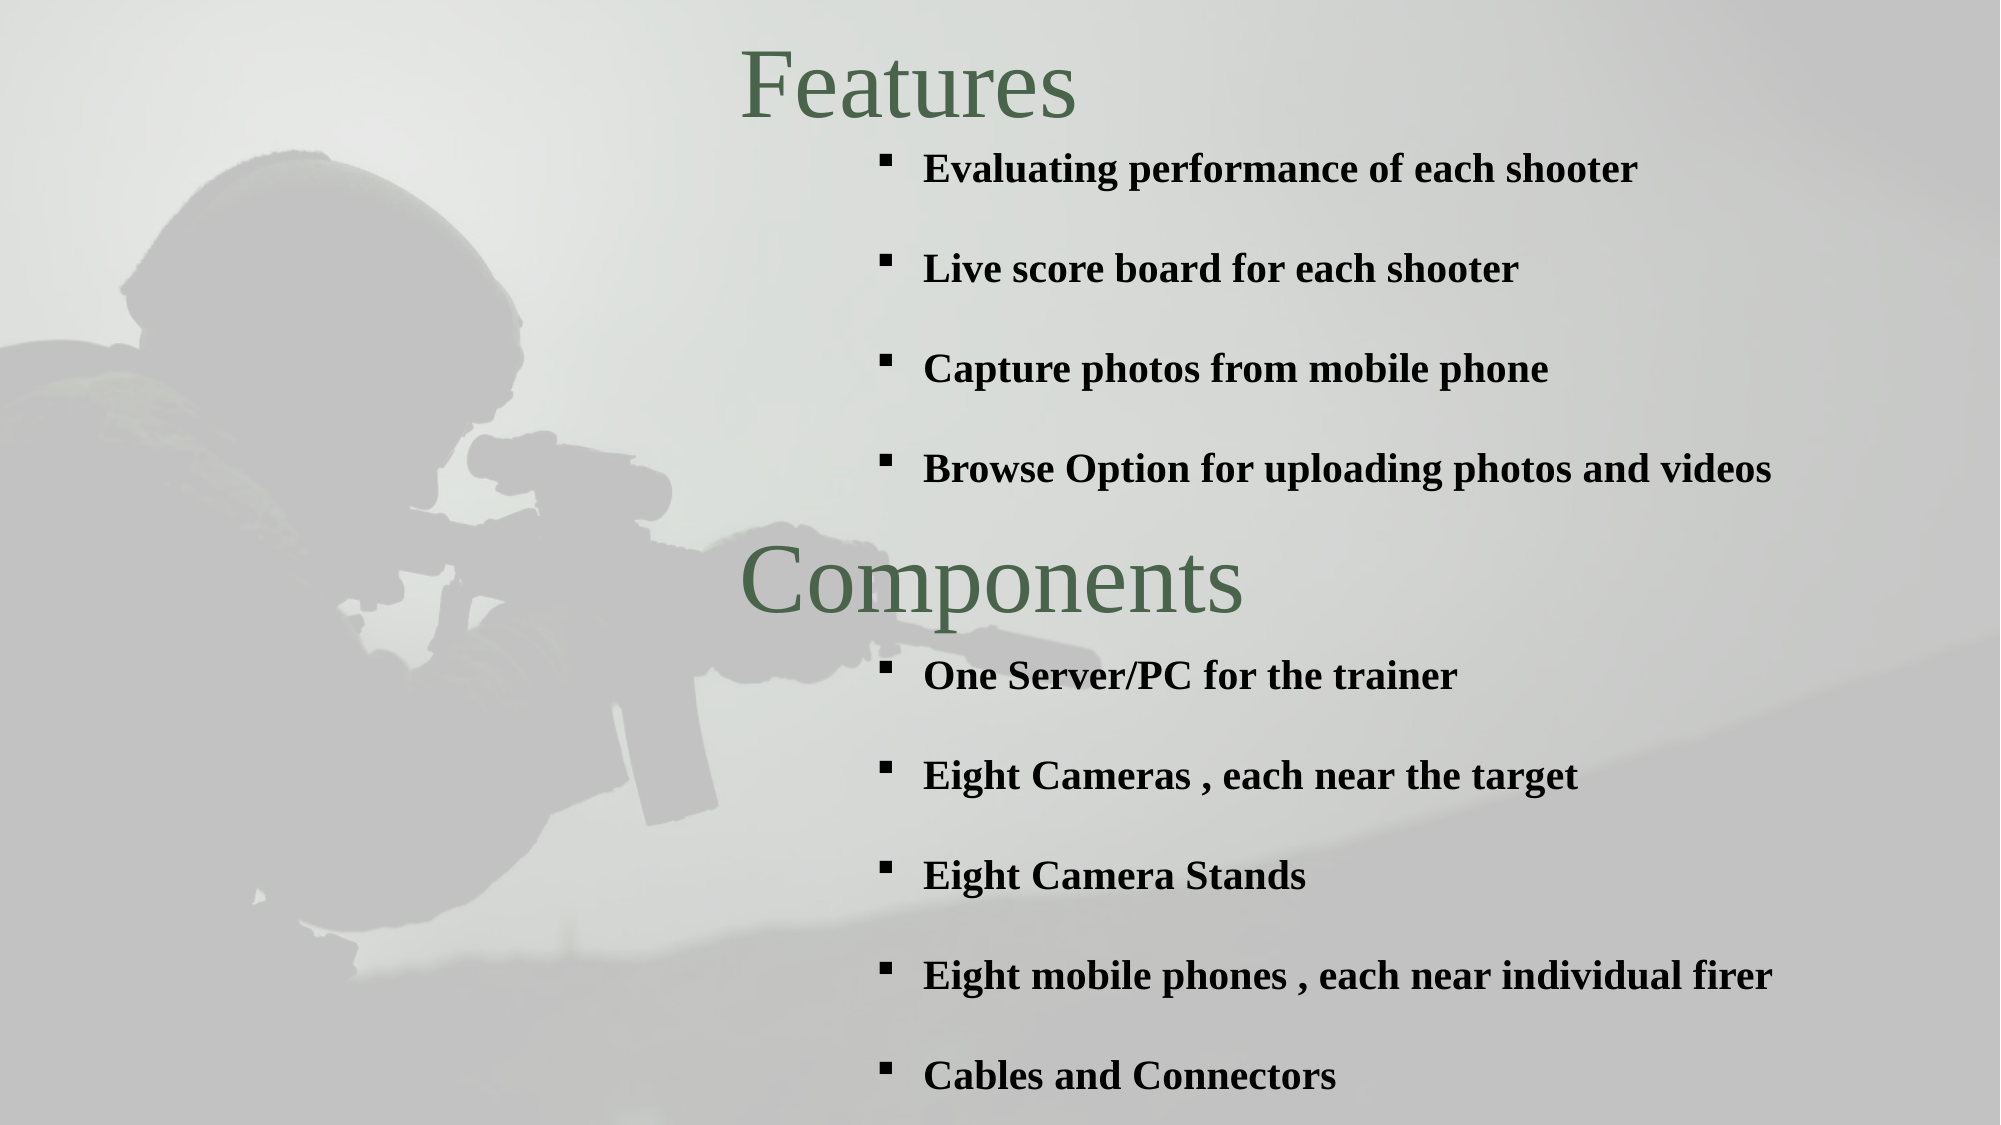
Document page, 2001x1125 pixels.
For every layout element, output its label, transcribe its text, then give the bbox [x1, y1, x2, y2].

text_box Features [724, 9, 1410, 145]
text_box One Server/PC for the trainer Eight Cameras , each near the target Eight Camera Stands Eight mobile phones , each near individual firer Cables and Connectors [861, 640, 1803, 1106]
text_box Components [724, 505, 1410, 640]
text_box Evaluating performance of each shooter Live score board for each shooter Capture photos from mobile phone Browse Option for uploading photos and videos [861, 133, 1960, 559]
